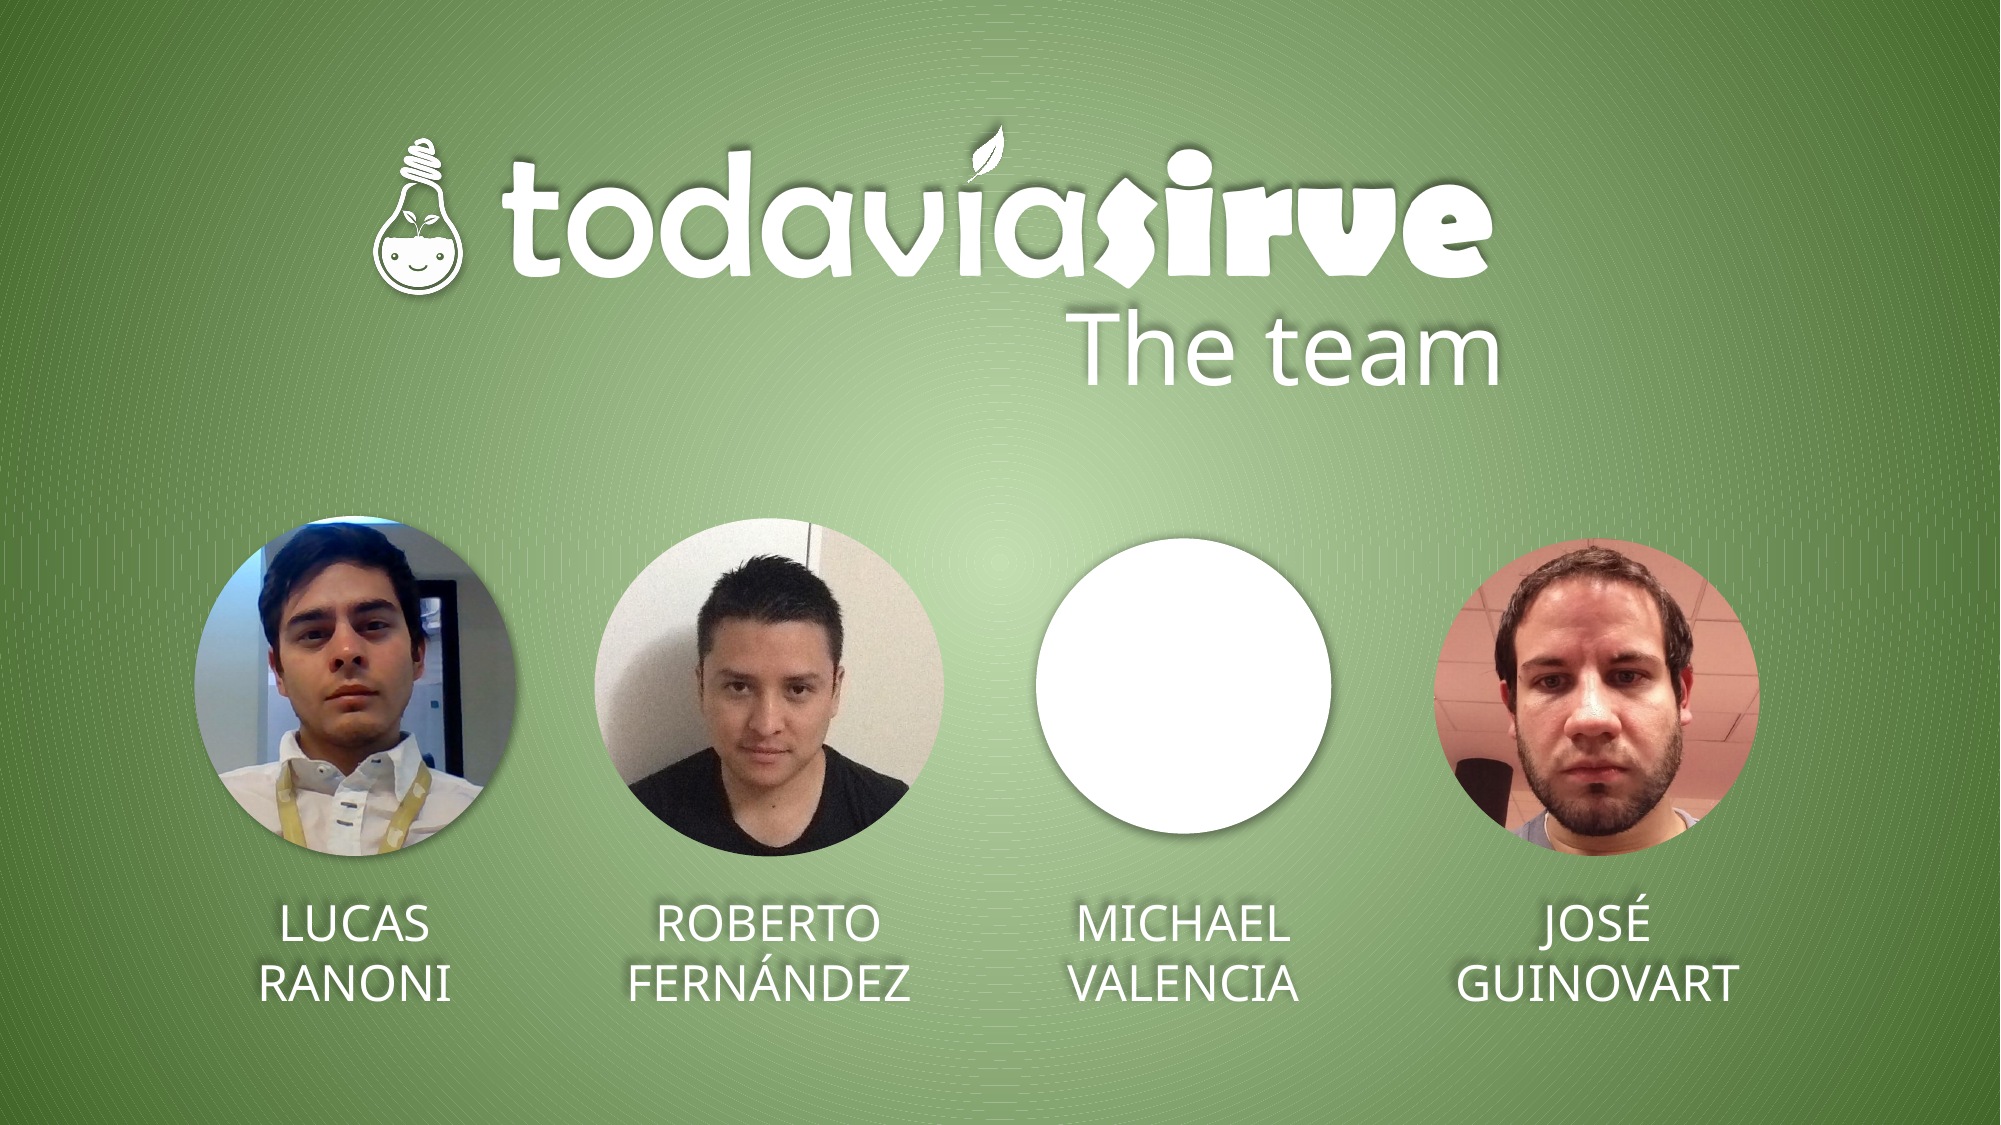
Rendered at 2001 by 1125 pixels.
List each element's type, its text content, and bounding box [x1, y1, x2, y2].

picture [594, 512, 945, 863]
picture [1433, 538, 1760, 857]
text_box ROBERTO FERNÁNDEZ [594, 883, 944, 1019]
text_box MICHAEL VALENCIA [1044, 883, 1323, 1019]
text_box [0, 28, 1999, 429]
text_box [1036, 538, 1332, 834]
text_box The team [585, 440, 1986, 508]
picture [194, 515, 516, 857]
text_box JOSÉ GUINOVART [1436, 883, 1760, 1019]
text_box LUCAS RANONI [237, 883, 472, 1019]
